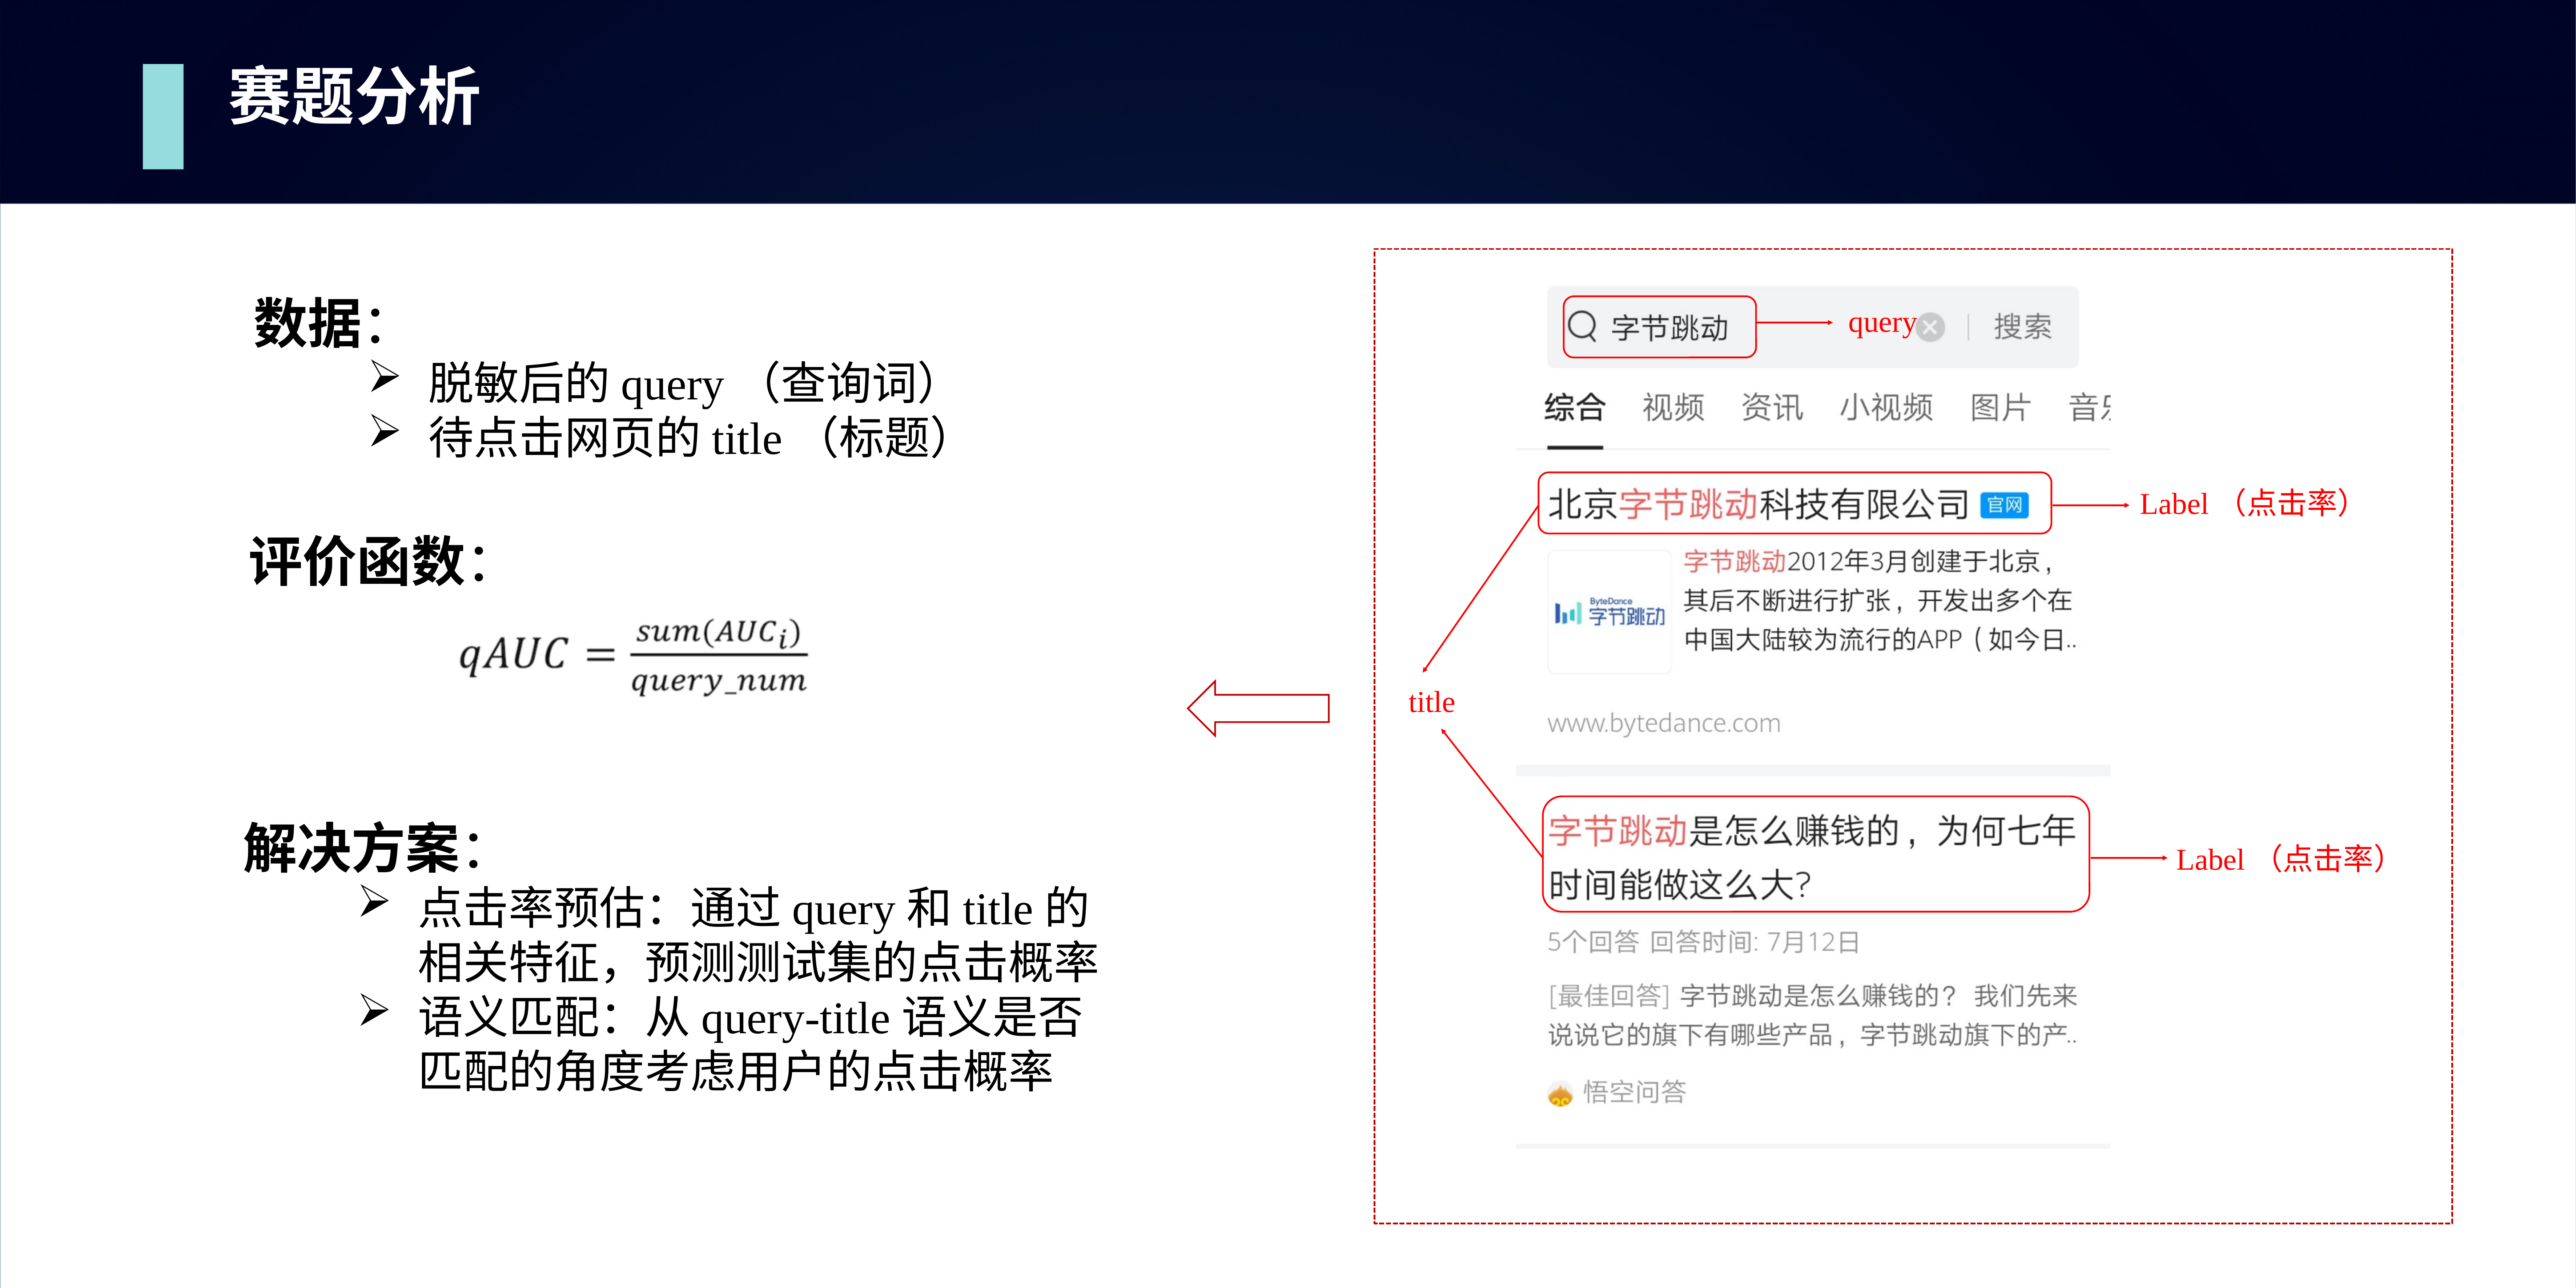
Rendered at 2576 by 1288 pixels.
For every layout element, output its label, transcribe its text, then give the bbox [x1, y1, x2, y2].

text_box 赛题分析 [210, 47, 499, 141]
text_box 解决方案： 点击率预估：通过query和title的相关特征，预测测试集的点击概率 语义匹配：从query-title语义是否匹配的角度考虑用户的点击概率 [237, 811, 1115, 1165]
picture [1516, 268, 2111, 1149]
picture [442, 591, 839, 721]
text_box [1374, 249, 2452, 1224]
text_box 评价函数： [243, 524, 1025, 660]
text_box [1422, 506, 1538, 673]
text_box 数据： 脱敏后的query（查询词） 待点击网页的title（标题） [248, 286, 1025, 524]
text_box Label（点击率） [2135, 481, 2428, 523]
text_box Label（点击率） [2171, 837, 2464, 879]
picture [0, 0, 2576, 203]
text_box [1441, 728, 1543, 858]
text_box [1187, 680, 1329, 737]
text_box [143, 64, 184, 169]
